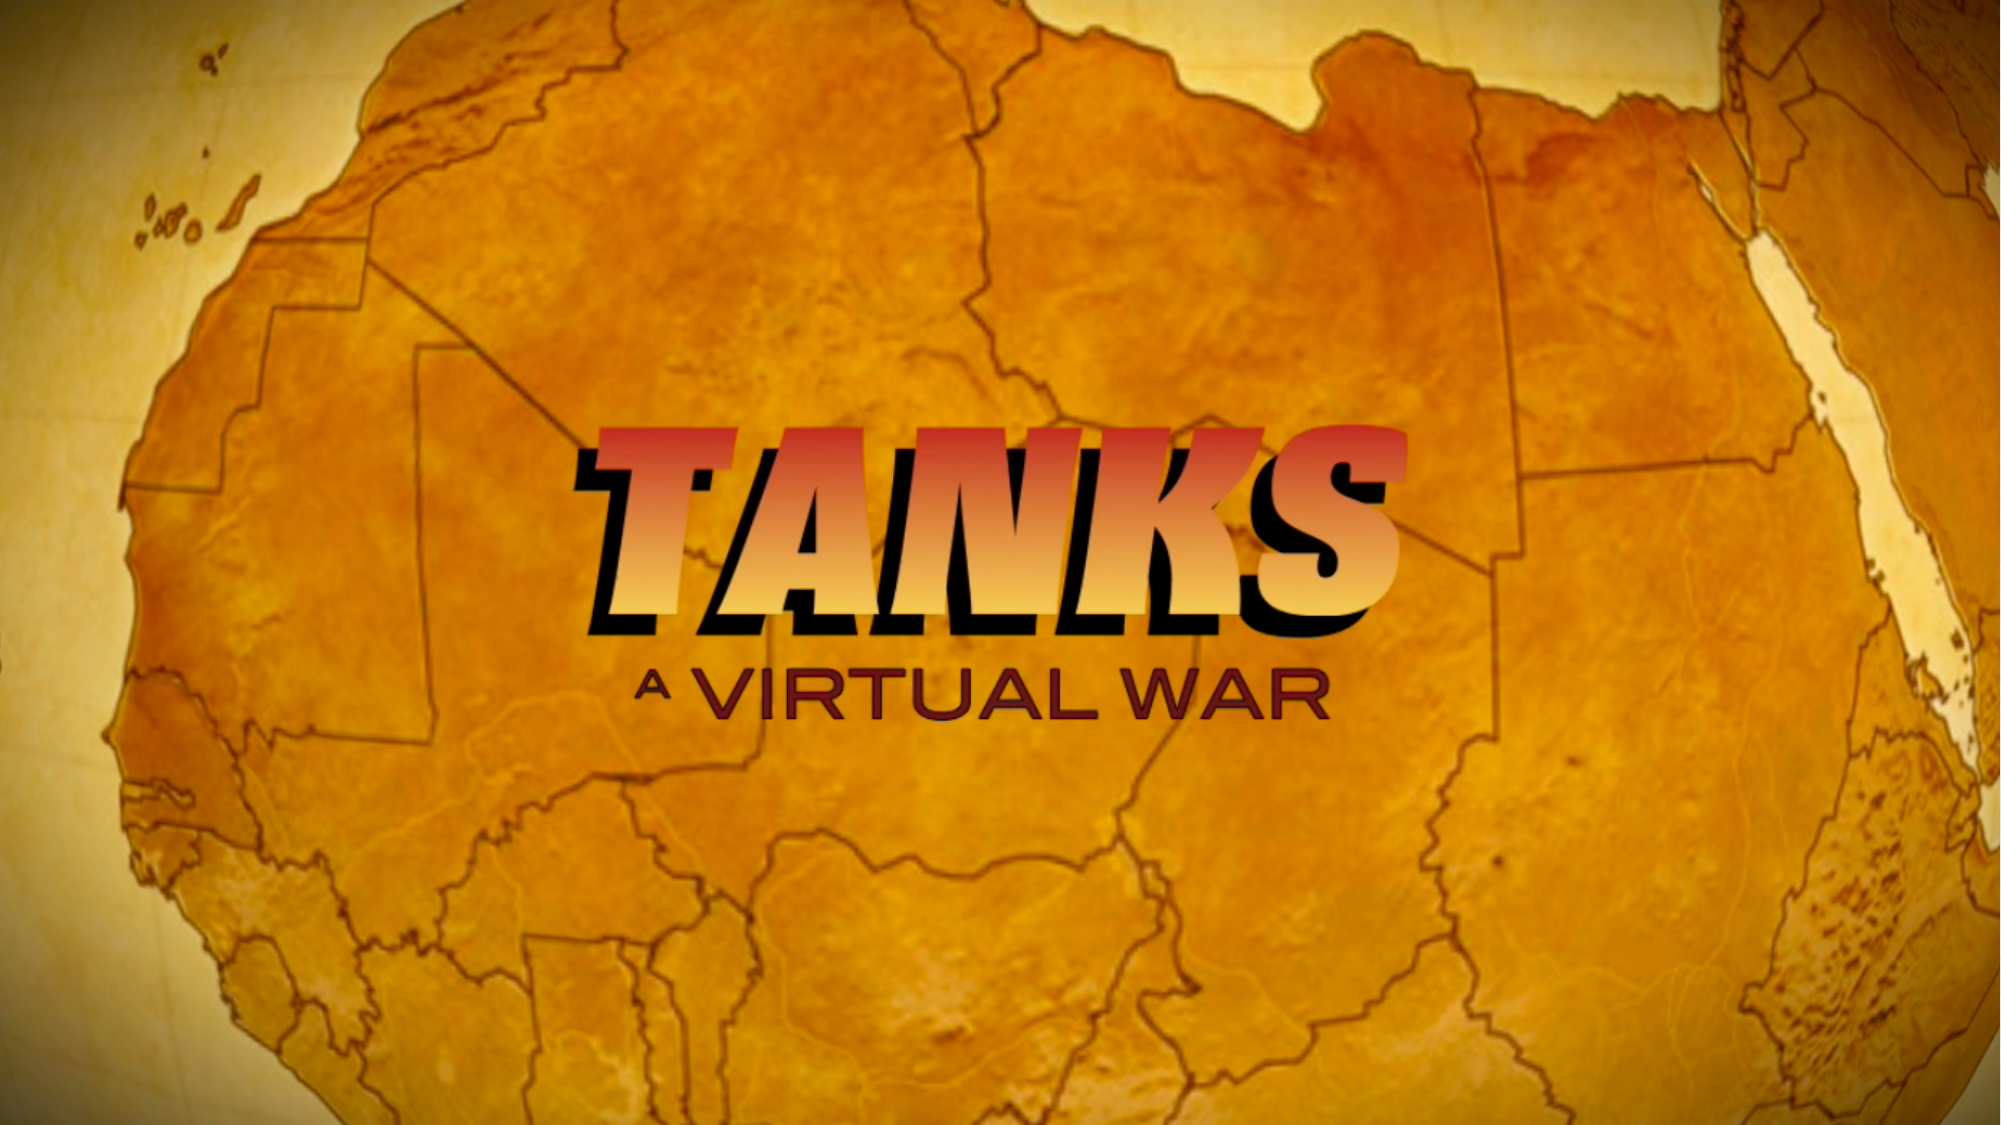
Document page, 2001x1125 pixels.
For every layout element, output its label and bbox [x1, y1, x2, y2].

list [0, 0, 2000, 1125]
